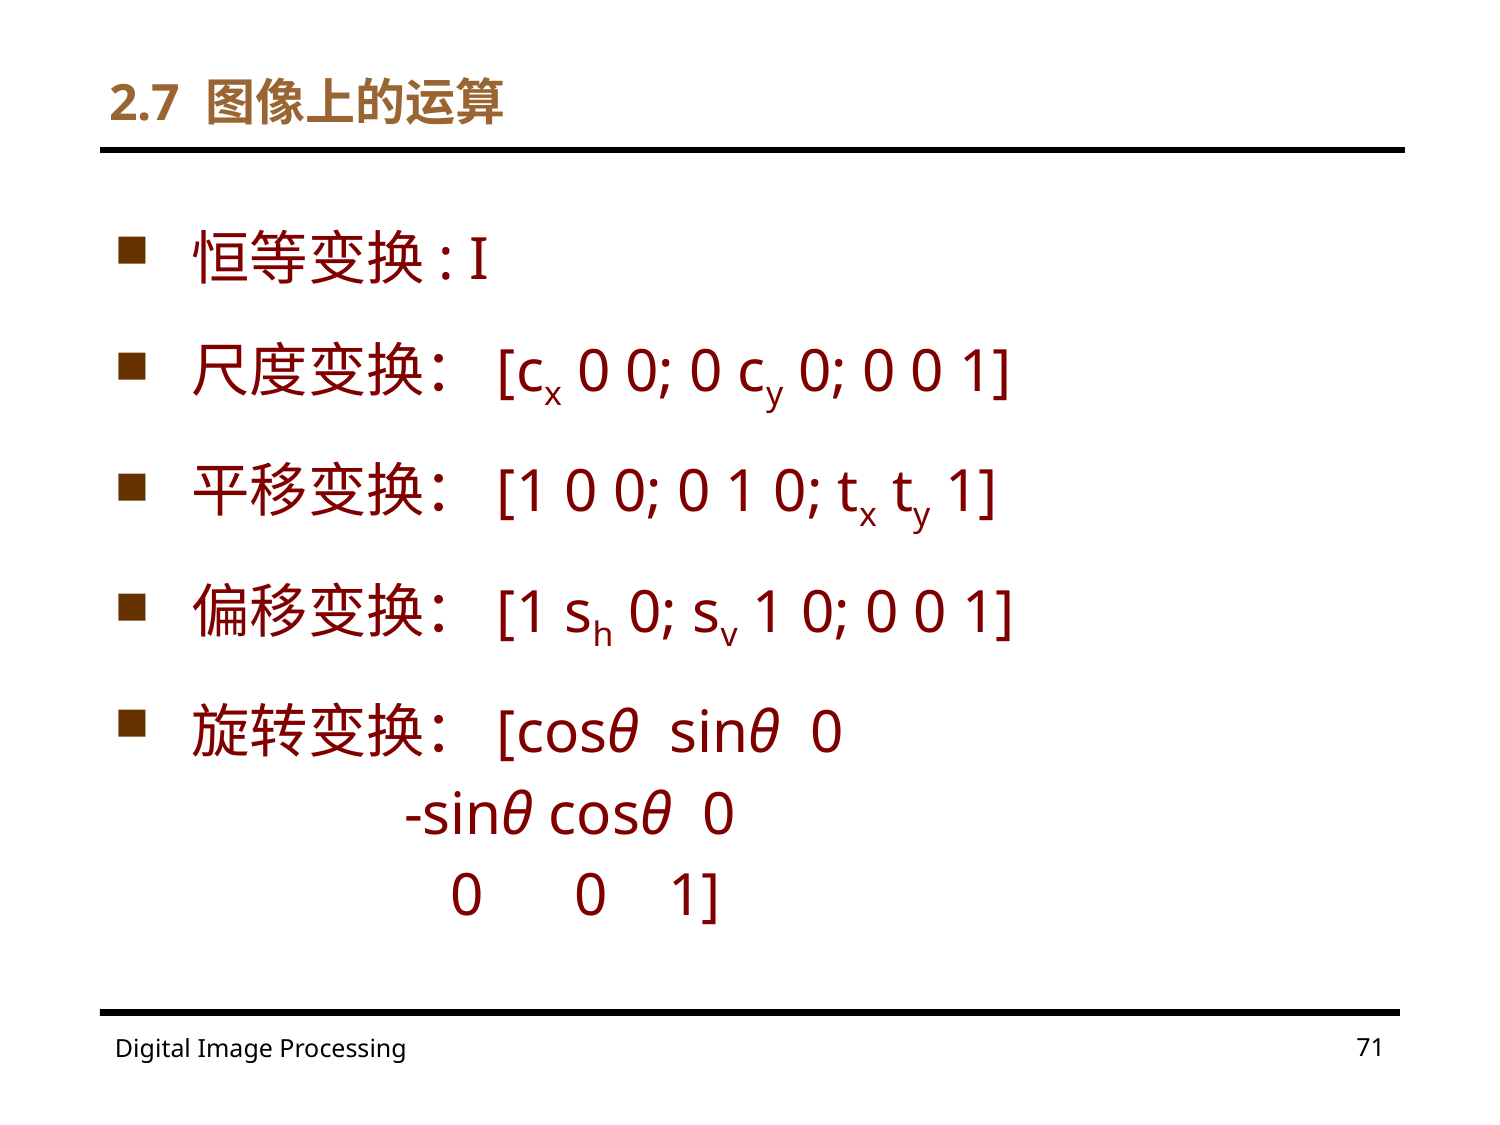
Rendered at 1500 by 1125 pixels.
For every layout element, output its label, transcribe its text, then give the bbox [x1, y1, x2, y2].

slide_number Digital Image Processing [99, 1025, 488, 1104]
slide_number 71 [1074, 1024, 1400, 1103]
list 恒等变换: I 尺度变换：[cx 0 0; 0 cy 0; 0 0 1] 平移变换：[1 0 0; 0 1 0; tx ty 1] 偏移变换：[1 sh 0; sv 1 0; 0 0 1] 旋转变换：[cosθ sinθ 0 -sinθ cosθ 0 0 0 1] [99, 214, 1412, 915]
text_box 2.7 图像上的运算 [94, 49, 1407, 138]
